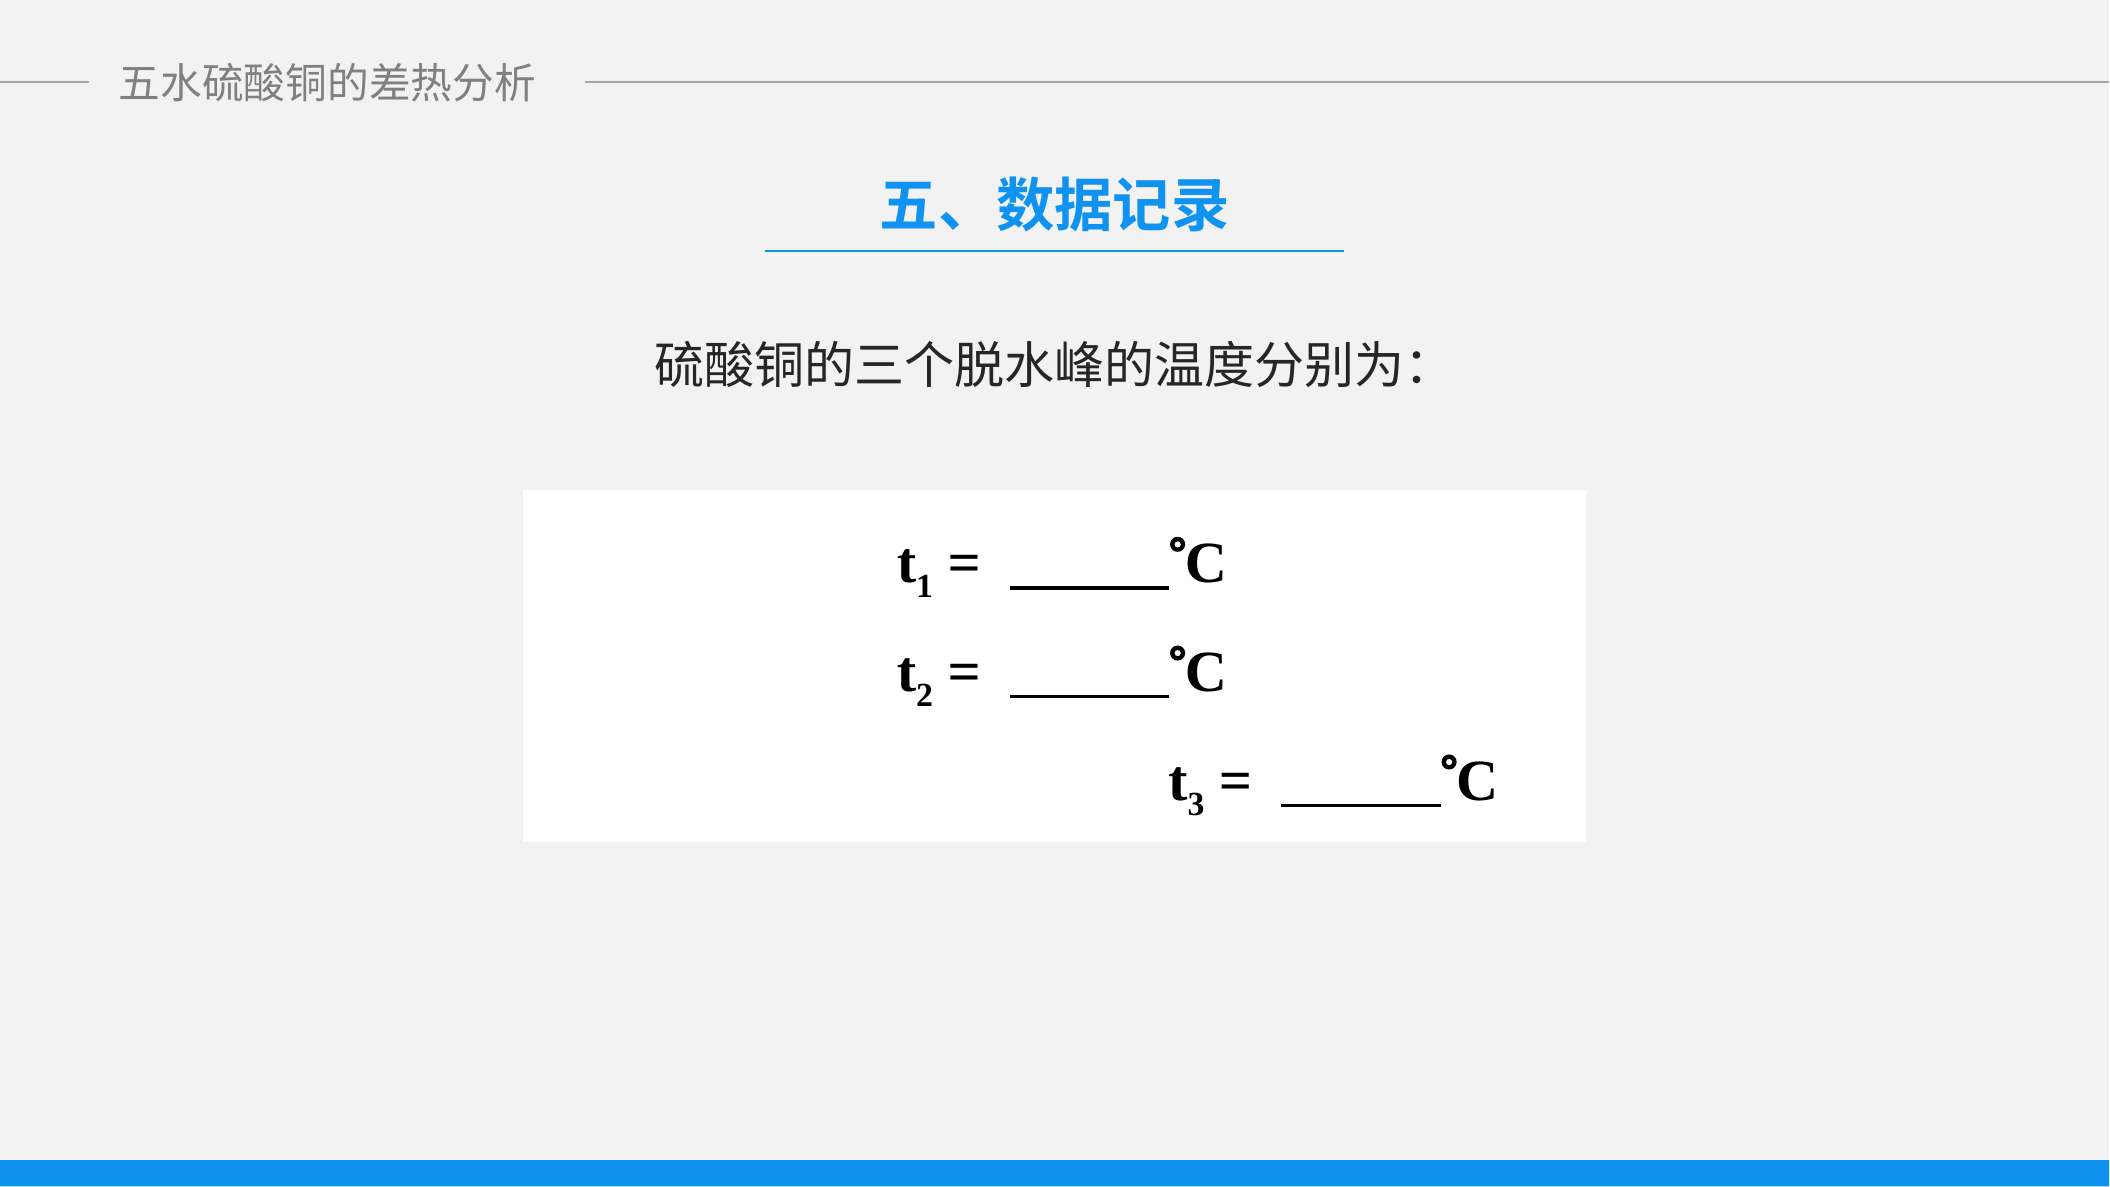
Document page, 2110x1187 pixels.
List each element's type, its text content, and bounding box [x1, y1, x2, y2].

text_box 五、数据记录 [830, 168, 1280, 239]
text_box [523, 490, 1587, 842]
text_box 硫酸铜的三个脱水峰的温度分别为： [156, 333, 1953, 394]
